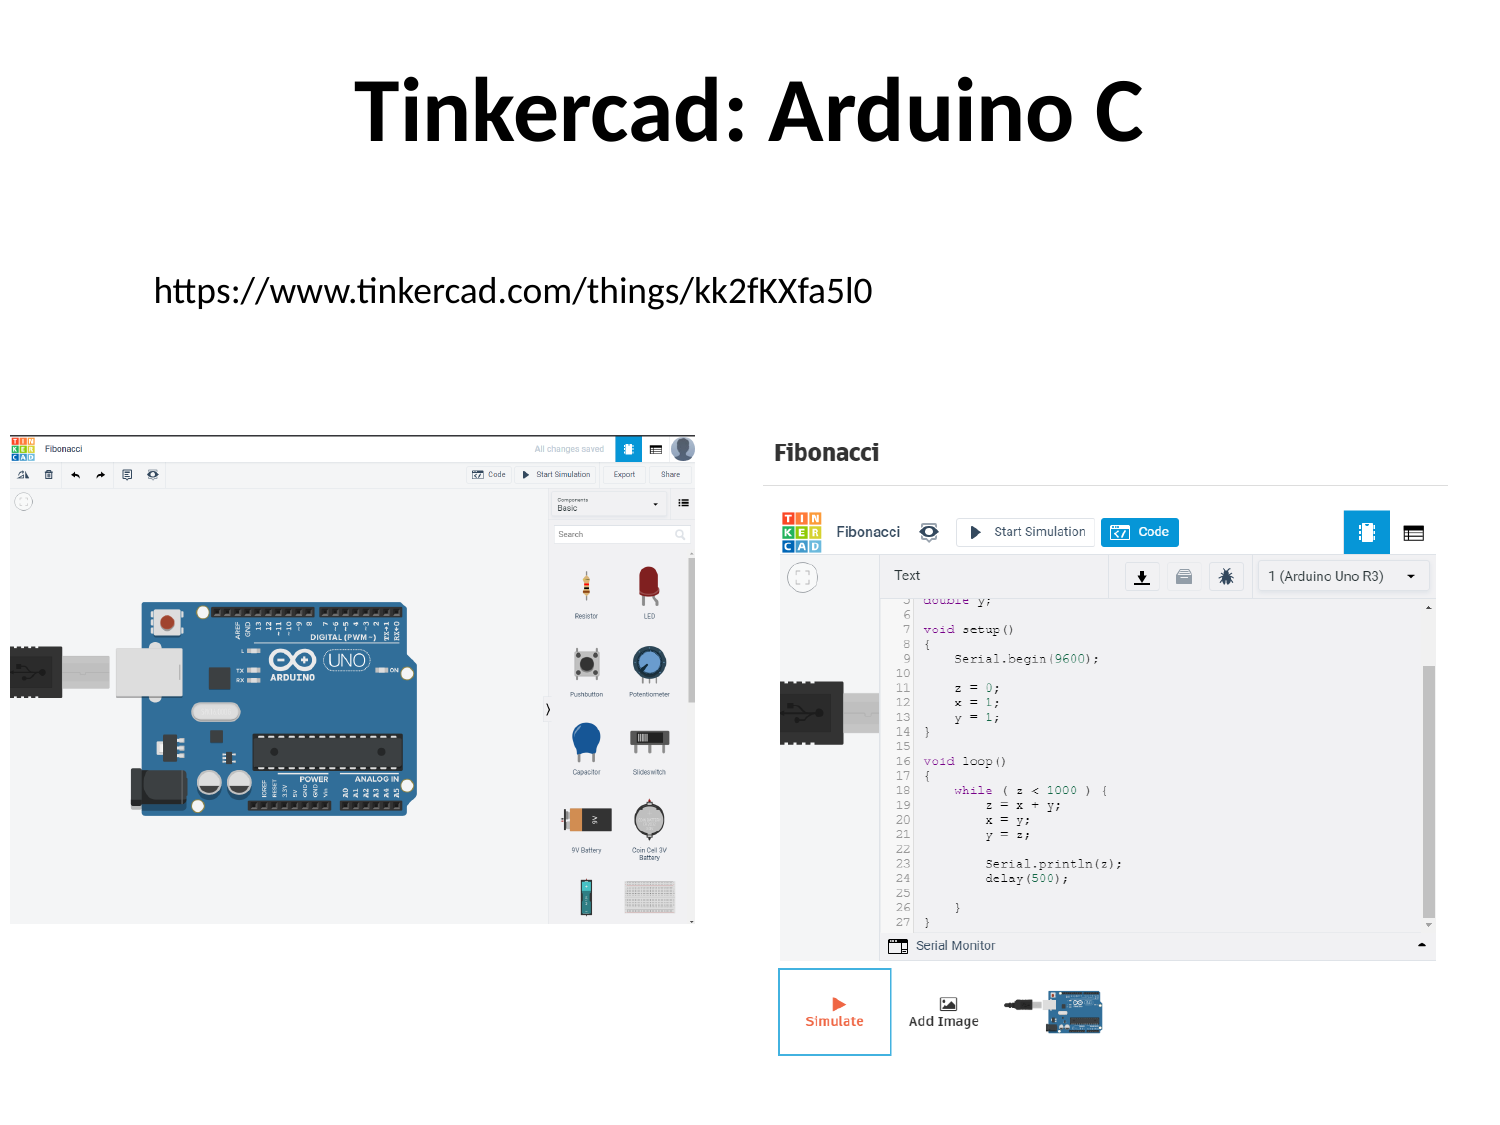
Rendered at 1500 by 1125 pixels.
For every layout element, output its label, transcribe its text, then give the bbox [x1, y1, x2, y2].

text_box https://www.tinkercad.com/things/kk2fKXfa5l0 [138, 258, 930, 319]
text_box Tinkercad: Arduino C [74, 45, 1425, 165]
picture [10, 435, 695, 925]
picture [763, 435, 1449, 1073]
